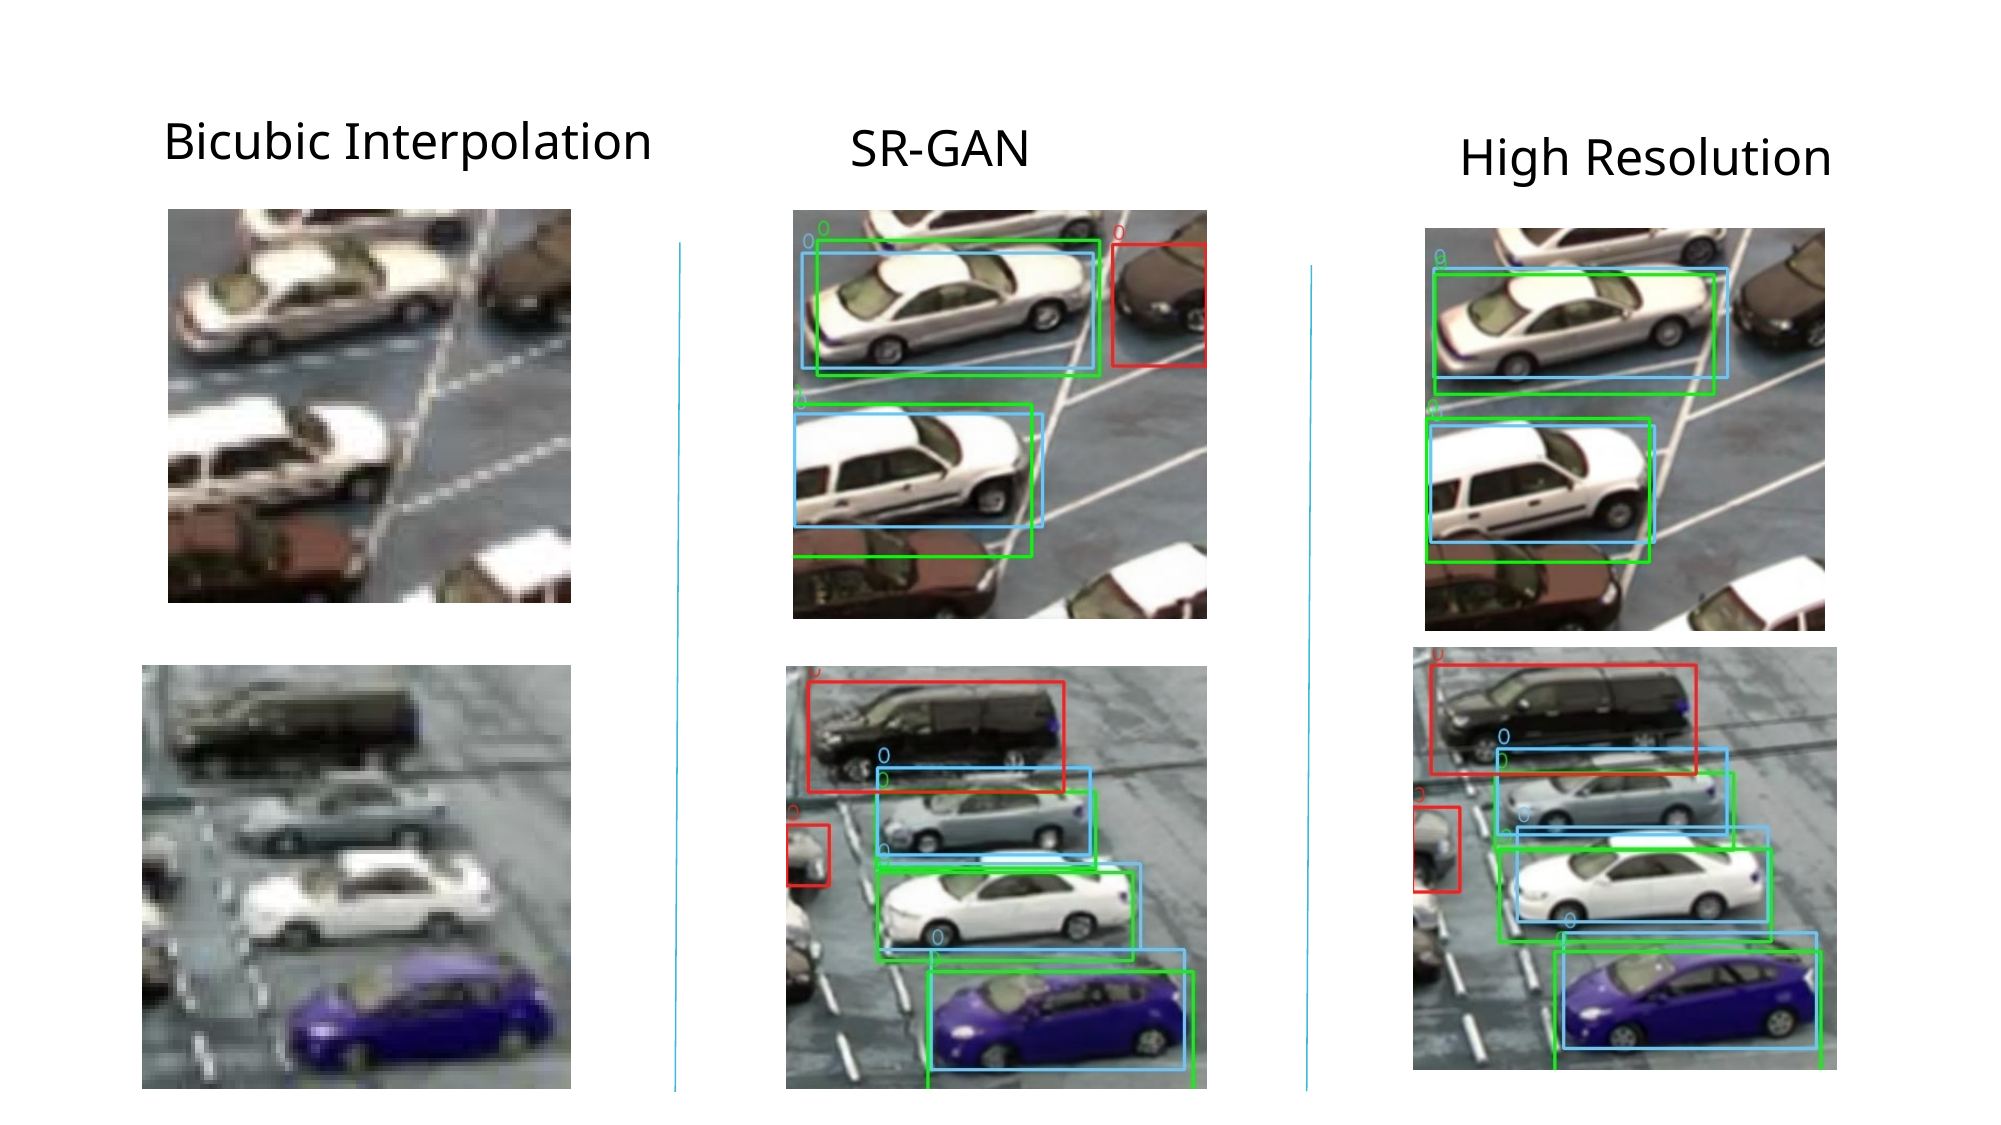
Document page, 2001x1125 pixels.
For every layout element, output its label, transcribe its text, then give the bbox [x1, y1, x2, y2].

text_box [674, 242, 681, 1093]
text_box Bicubic Interpolation [148, 101, 680, 177]
text_box High Resolution [1444, 118, 1976, 194]
picture [1425, 228, 1825, 631]
picture [793, 209, 1207, 619]
picture [142, 665, 571, 1090]
picture [786, 665, 1207, 1089]
text_box SR-GAN [835, 108, 1367, 184]
picture [1413, 647, 1837, 1071]
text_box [1306, 264, 1312, 1092]
picture [167, 209, 571, 603]
